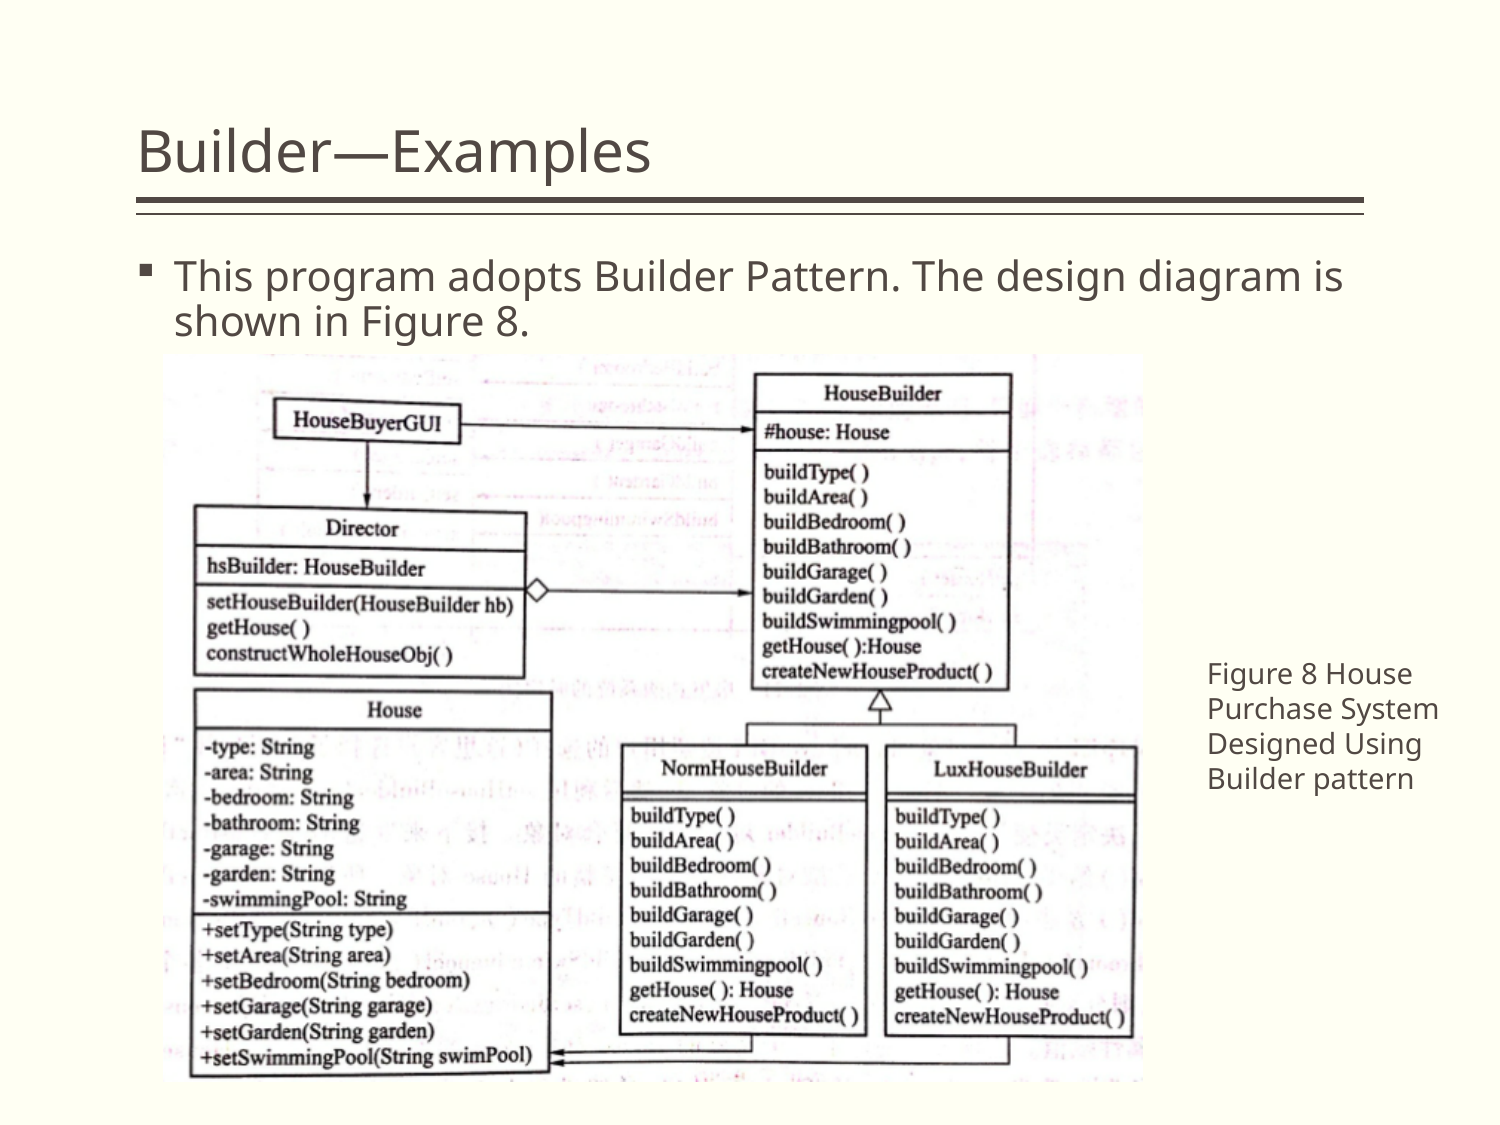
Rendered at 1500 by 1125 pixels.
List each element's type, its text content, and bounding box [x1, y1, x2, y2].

text_box Figure 8 House Purchase System Designed Using Builder pattern [1192, 647, 1500, 803]
list This program adopts Builder Pattern. The design diagram is shown in Figure 8. [136, 247, 1365, 447]
title Builder—Examples [135, 12, 1364, 193]
picture [162, 354, 1143, 1082]
